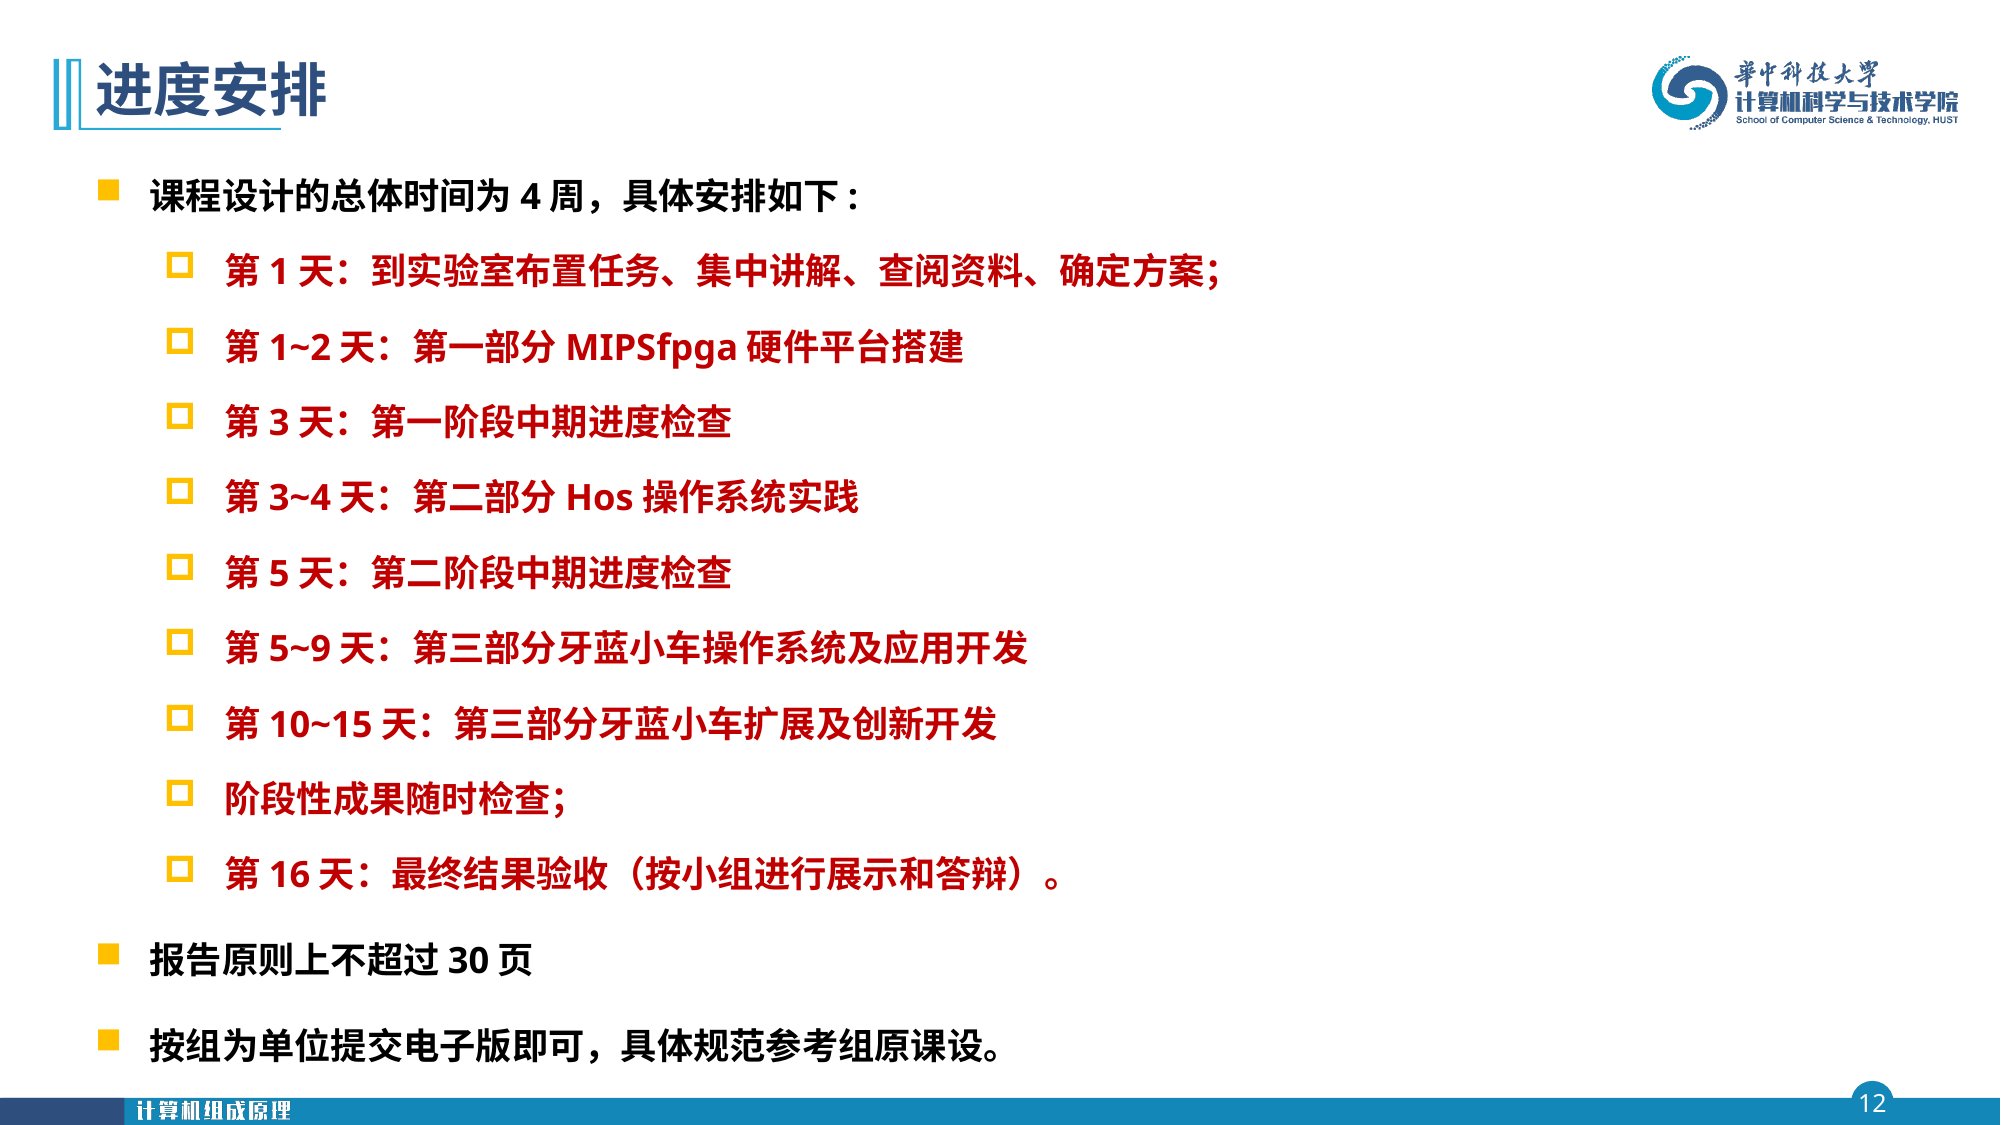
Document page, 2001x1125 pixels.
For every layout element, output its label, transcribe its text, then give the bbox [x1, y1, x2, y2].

list 课程设计的总体时间为4周，具体安排如下: 第1天：到实验室布置任务、集中讲解、查阅资料、确定方案； 第1~2天：第一部分MIPSfpga硬件平台搭建 第3天：第一阶段中期进度检查 第3~4天：第二部分Hos操作系统实践 第5天：第二阶段中期进度检查 第5~9天：第三部分牙蓝小车操作系统及应用开发 第10~15天：第三部分牙蓝小车扩展及创新开发 阶段性成果随时检查； 第16天：最终结果验收（按小组进行展示和答辩）。 报告原则上不超过30页 按组为单位提交电子版即可，具体规范参考组原课设。 [80, 143, 1429, 1078]
picture [1805, 56, 1958, 130]
title 进度安排 [80, 42, 1805, 144]
